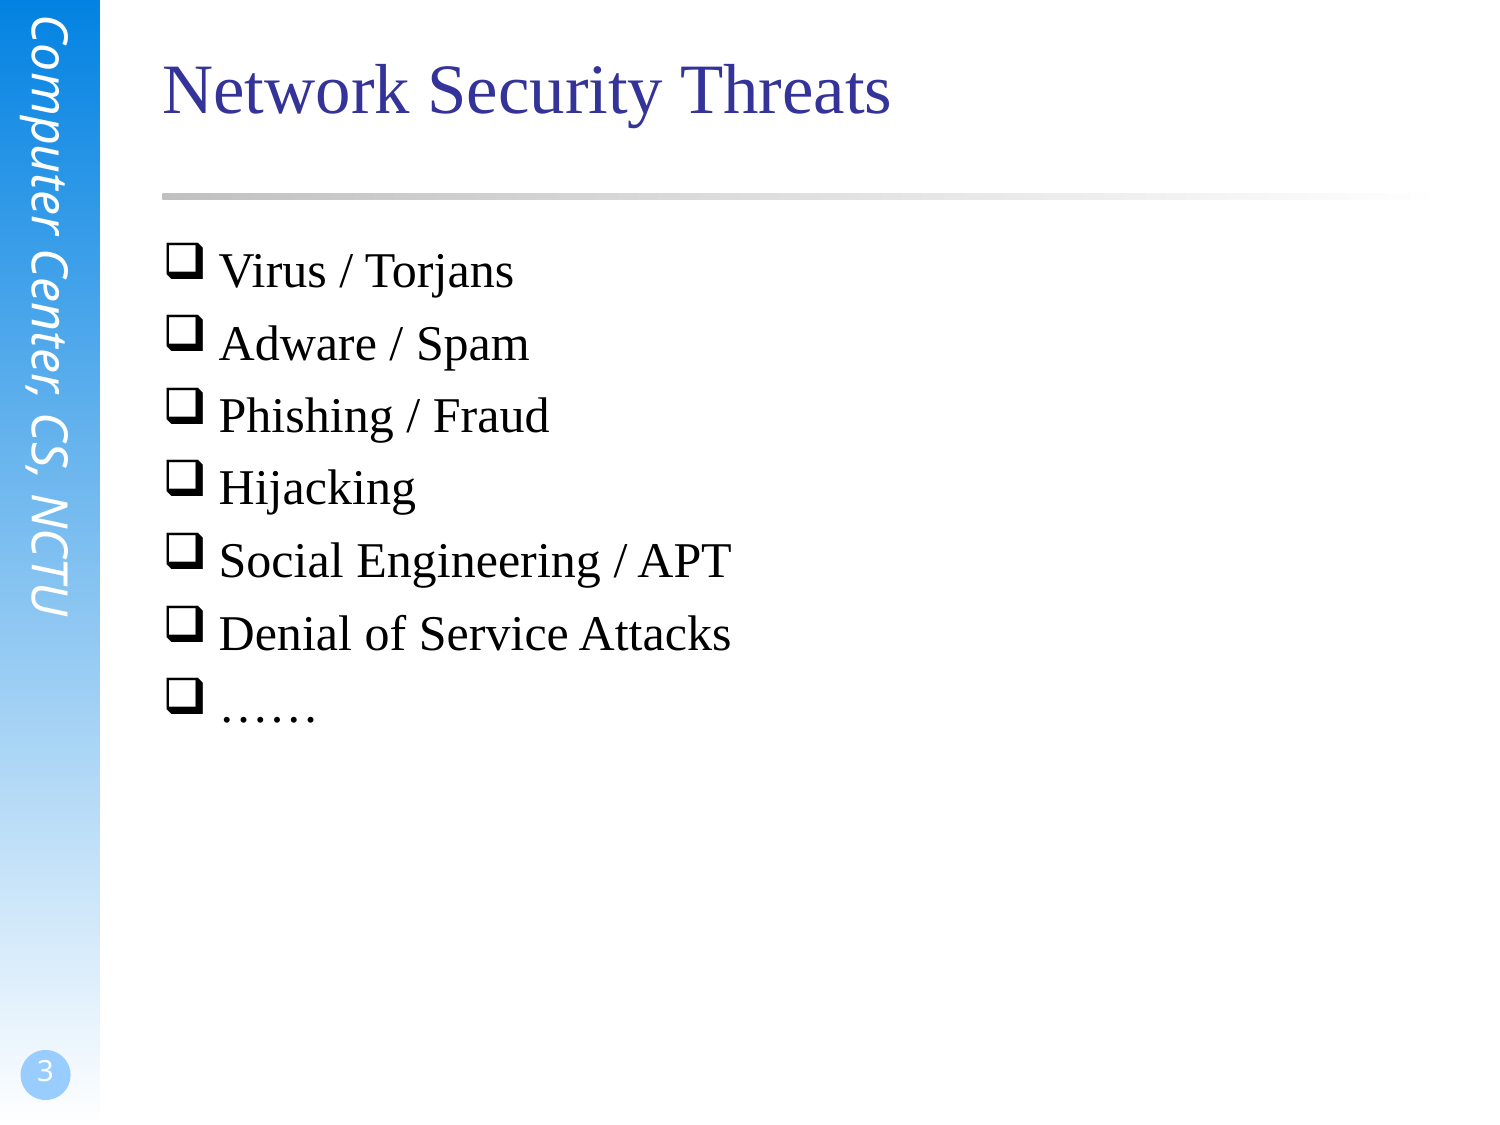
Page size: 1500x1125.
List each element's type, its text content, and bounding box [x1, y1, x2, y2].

title Network Security Threats [162, 42, 1438, 231]
list Virus / Torjans Adware / Spam Phishing / Fraud Hijacking Social Engineering / APT Denial of Service Attacks …… [162, 237, 1438, 1000]
